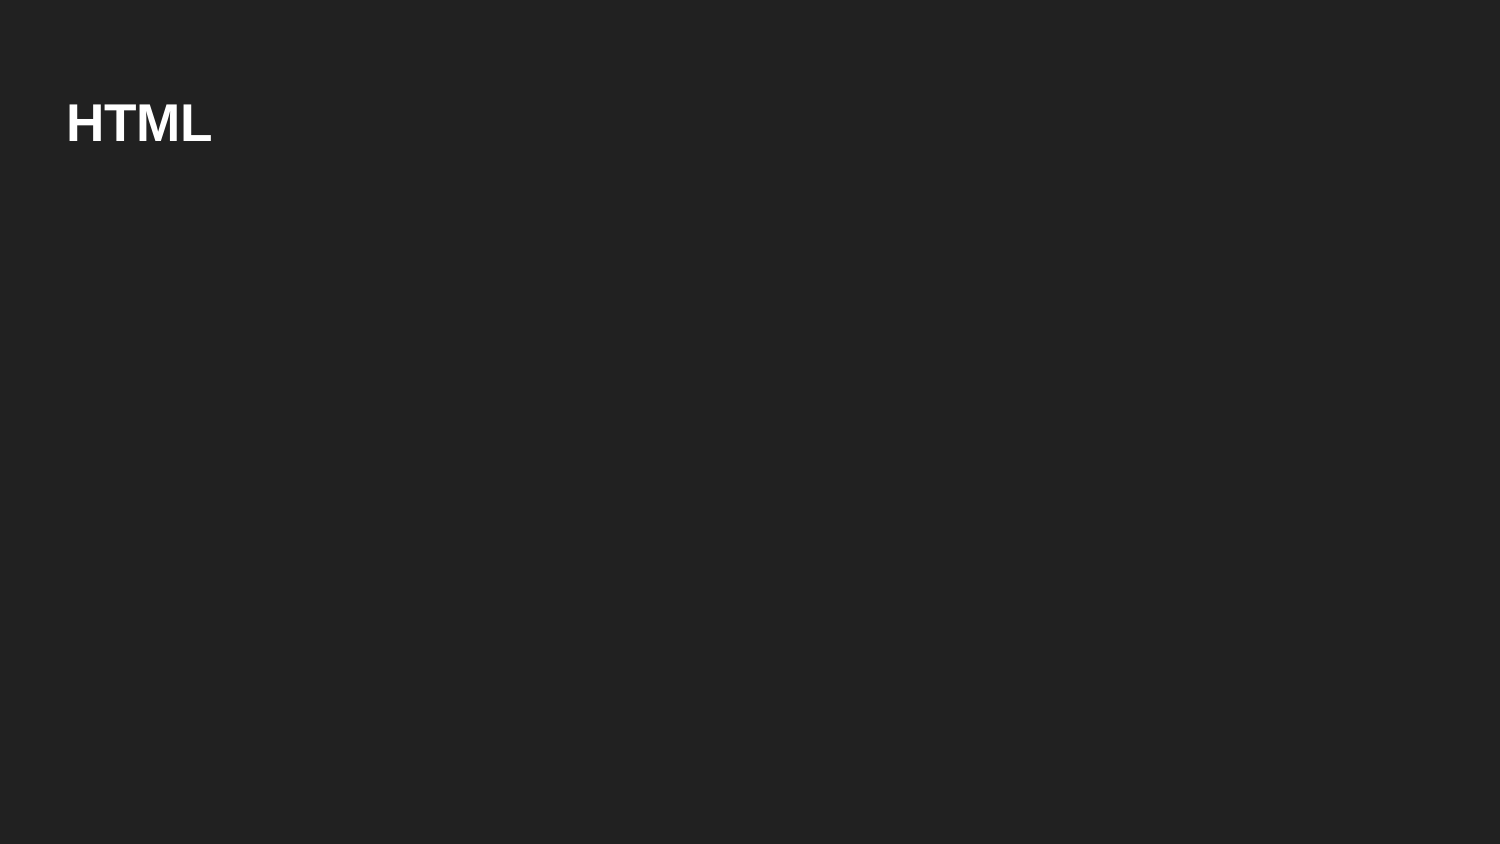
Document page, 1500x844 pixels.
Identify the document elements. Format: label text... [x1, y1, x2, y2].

title HTML [51, 72, 1449, 167]
